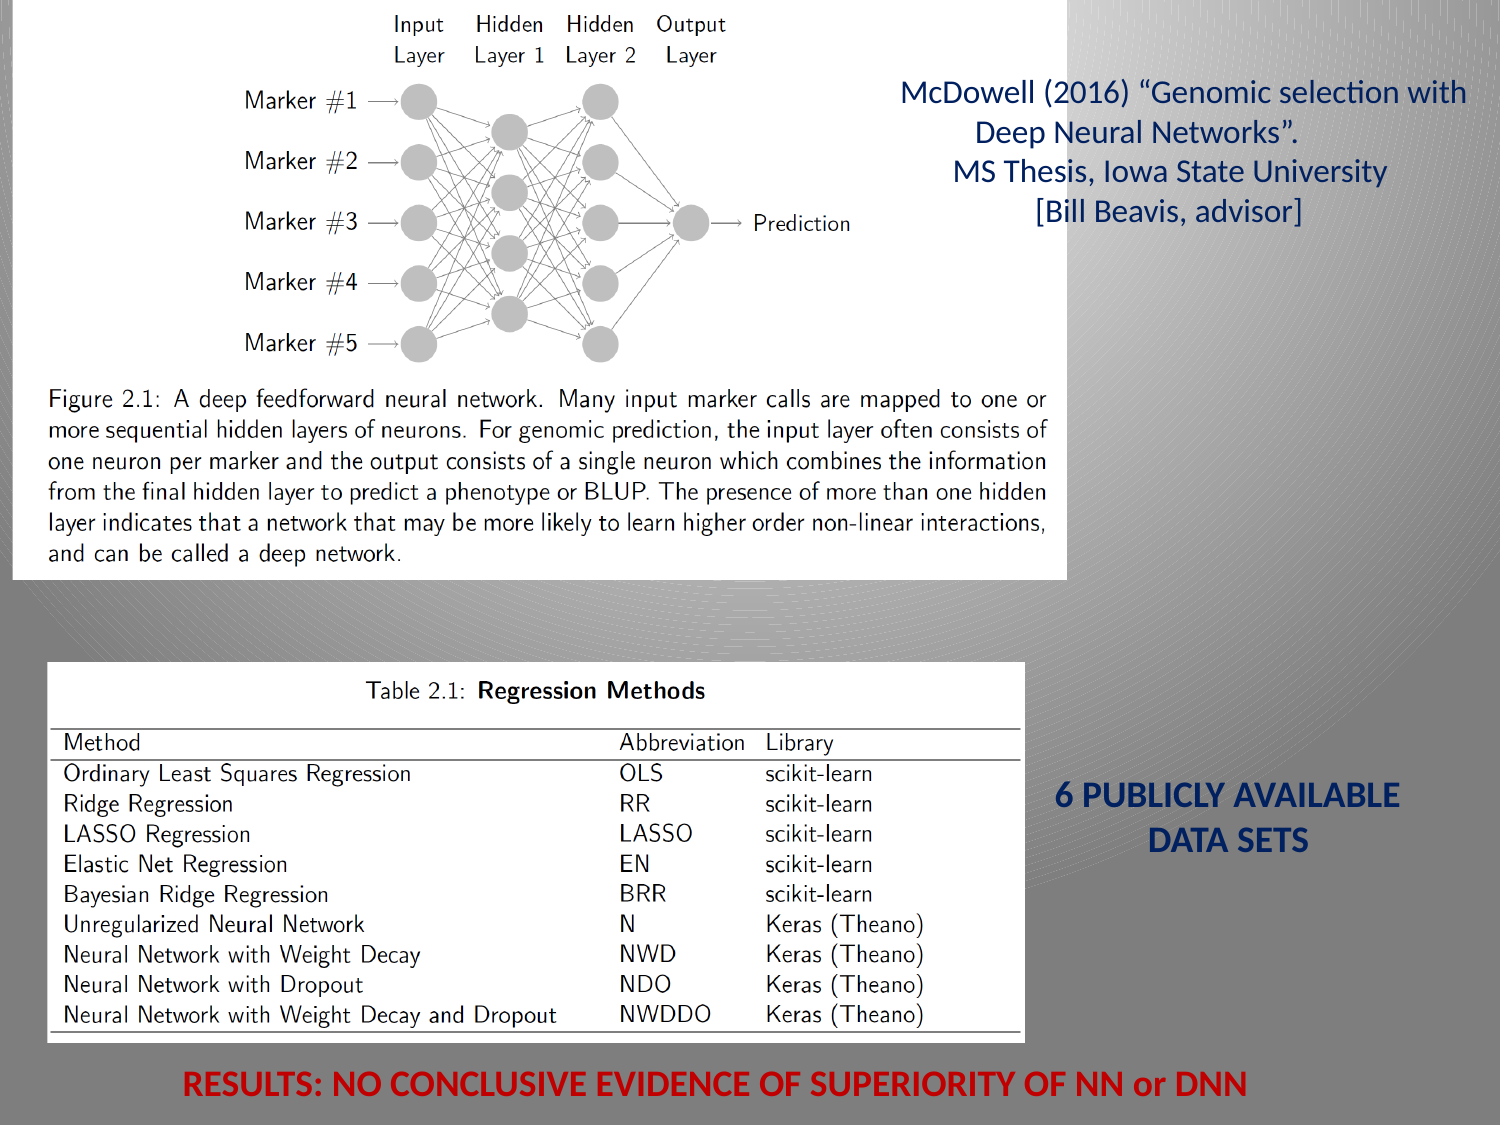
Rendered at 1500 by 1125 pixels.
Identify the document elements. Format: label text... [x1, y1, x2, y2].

picture [12, 0, 1068, 580]
text_box McDowell (2016) “Genomic selection with Deep Neural Networks”. MS Thesis, Iowa State University [Bill Beavis, advisor] [1072, 62, 1484, 237]
picture [47, 662, 1026, 1043]
text_box 6 PUBLICLY AVAILABLE DATA SETS [1039, 762, 1425, 868]
text_box RESULTS: NO CONCLUSIVE EVIDENCE OF SUPERIORITY OF NN or DNN [167, 1051, 1265, 1112]
